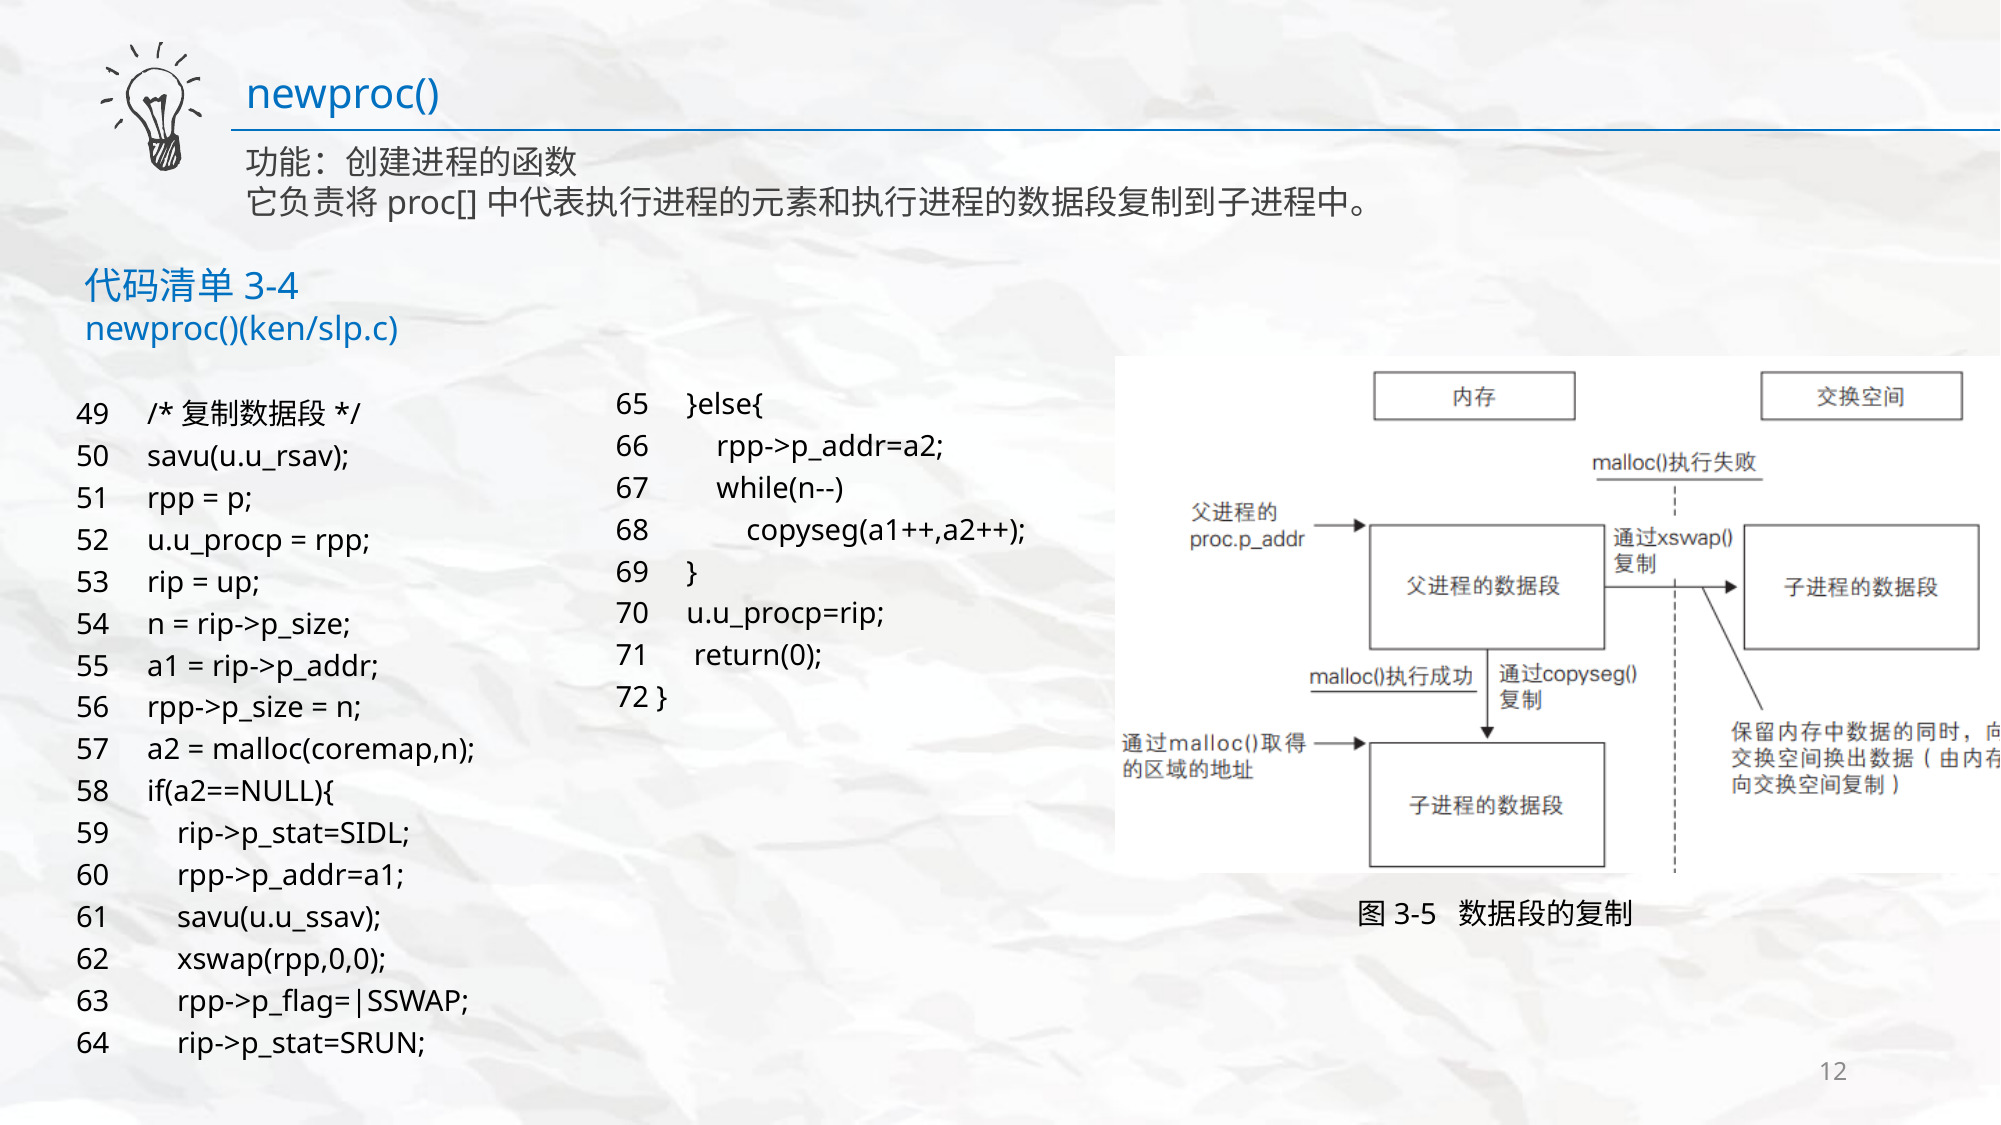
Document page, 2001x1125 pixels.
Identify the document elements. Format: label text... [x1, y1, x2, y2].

text_box 功能：创建进程的函数 它负责将proc[]中代表执行进程的元素和执行进程的数据段复制到子进程中。 [231, 133, 1813, 229]
text_box 代码清单3-4 newproc()(ken/slp.c) [70, 255, 414, 355]
slide_number 12 [1412, 1042, 1863, 1103]
picture [0, 0, 2000, 1125]
text_box 图3-5 数据段的复制 [1342, 880, 1855, 938]
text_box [100, 41, 203, 172]
text_box newproc() [231, 59, 722, 125]
text_box 49​​​​​ /*​复制数据段​*/ ​50 ​​​​​savu(u.u_rsav); ​51 ​​​​​rpp​ =​ p; ​52​​​​​ u.u_procp​ = ​rpp; ​53 ​​​​​rip​ =​ up; ​54 ​​​​​n ​=​ rip->p_size; ​55 ​​​​​a1​ = ​rip->p_addr; ​56 ​​​​​rpp->p_size ​= ​n; ​57 ​​​​​a2​ = ​malloc(coremap,​n); ​58 ​​​​​if(a2​==​NULL)​{ ​59​​​​​​​​​ rip->p_stat​=​SIDL; ​60 ​​​​​​​​​rpp->p_addr​=​a1; ​61​​​​​​​​​ savu(u.u_ssav); ​62​​​​​​​​​ xswap(rpp,​0,​0); ​63​​​​​​​​​ rpp->p_flag​=|​SSWAP; ​64​​​​​​​​​ rip->p_stat​=​SRUN; [61, 380, 574, 1067]
text_box 65​​​​​ }​else​{ ​66​​​​​​​​​ rpp->p_addr​=​a2; ​67​​​​​​​​​ while(n--) ​68 ​​​​​​​​​​​​​copyseg(a1++,​a2++); ​69 ​​​​​} ​70 ​​​​​u.u_procp​=​rip; ​71​​​​​ return(0); ​72​ } [600, 370, 1113, 721]
